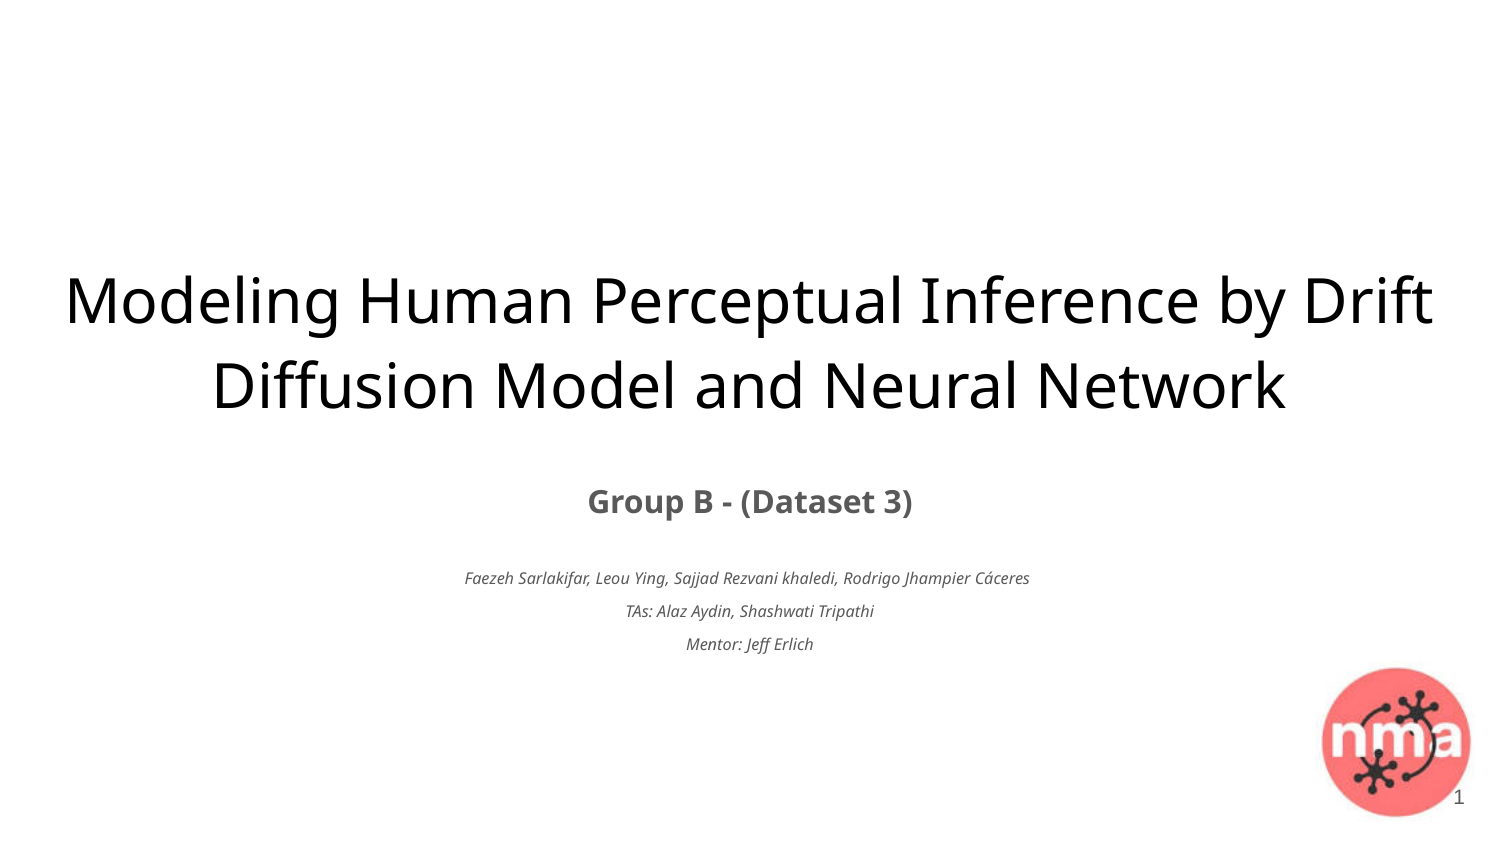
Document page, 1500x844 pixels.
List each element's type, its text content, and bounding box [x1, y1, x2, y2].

title Modeling Human Perceptual Inference by Drift Diffusion Model and Neural Network [12, 105, 1488, 443]
picture [1315, 661, 1478, 825]
subtitle Group B - (Dataset 3) Faezeh Sarlakifar, Leou Ying, Sajjad Rezvani khaledi, Rodrigo Jhampier Cáceres TAs: Alaz Aydin, Shashwati Tripathi Mentor: Jeff Erlich [51, 464, 1449, 679]
